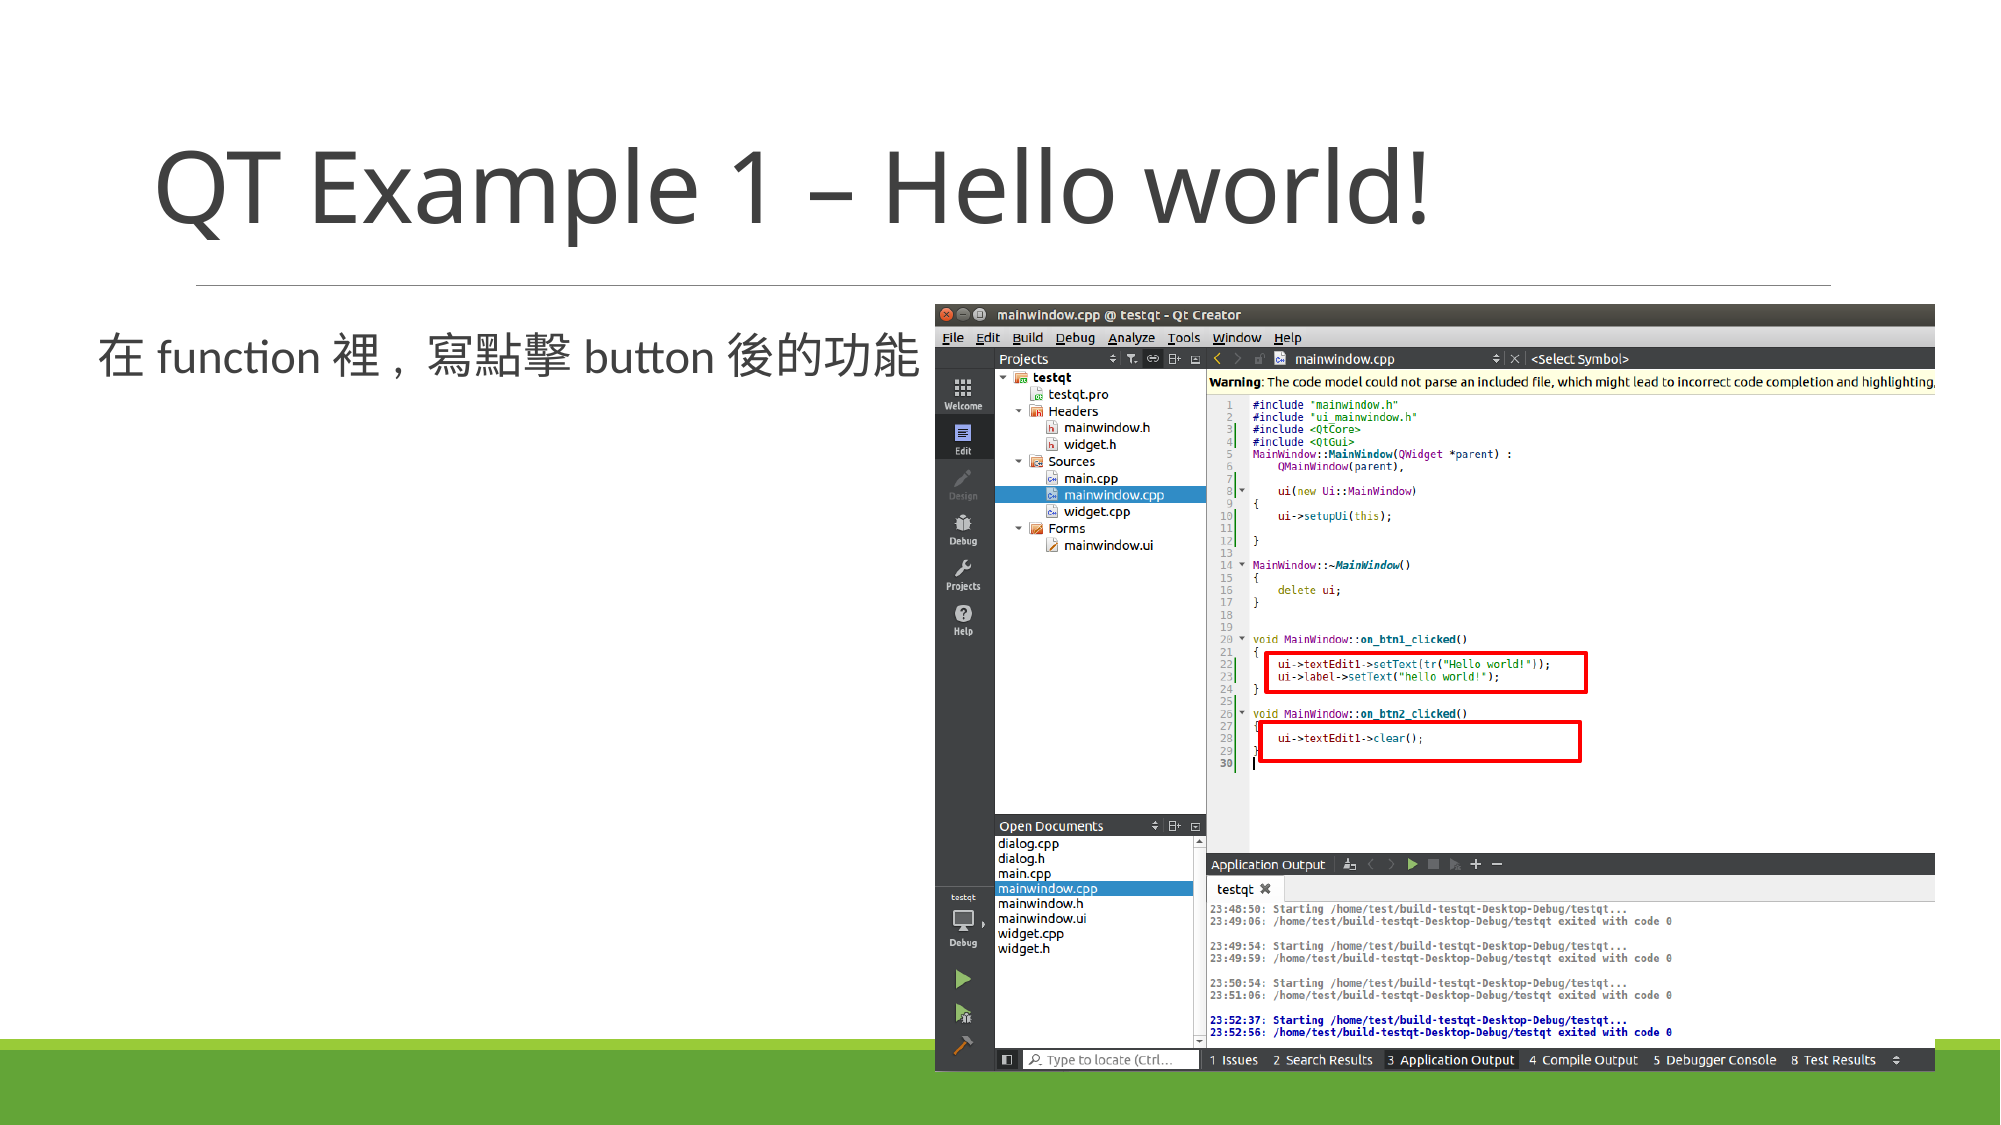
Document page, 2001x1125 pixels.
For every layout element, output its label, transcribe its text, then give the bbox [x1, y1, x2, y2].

list 在function裡, 寫點擊button後的功能 [82, 324, 932, 396]
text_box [935, 304, 1936, 1073]
title QT Example 1 – Hello world! [137, 34, 1863, 252]
